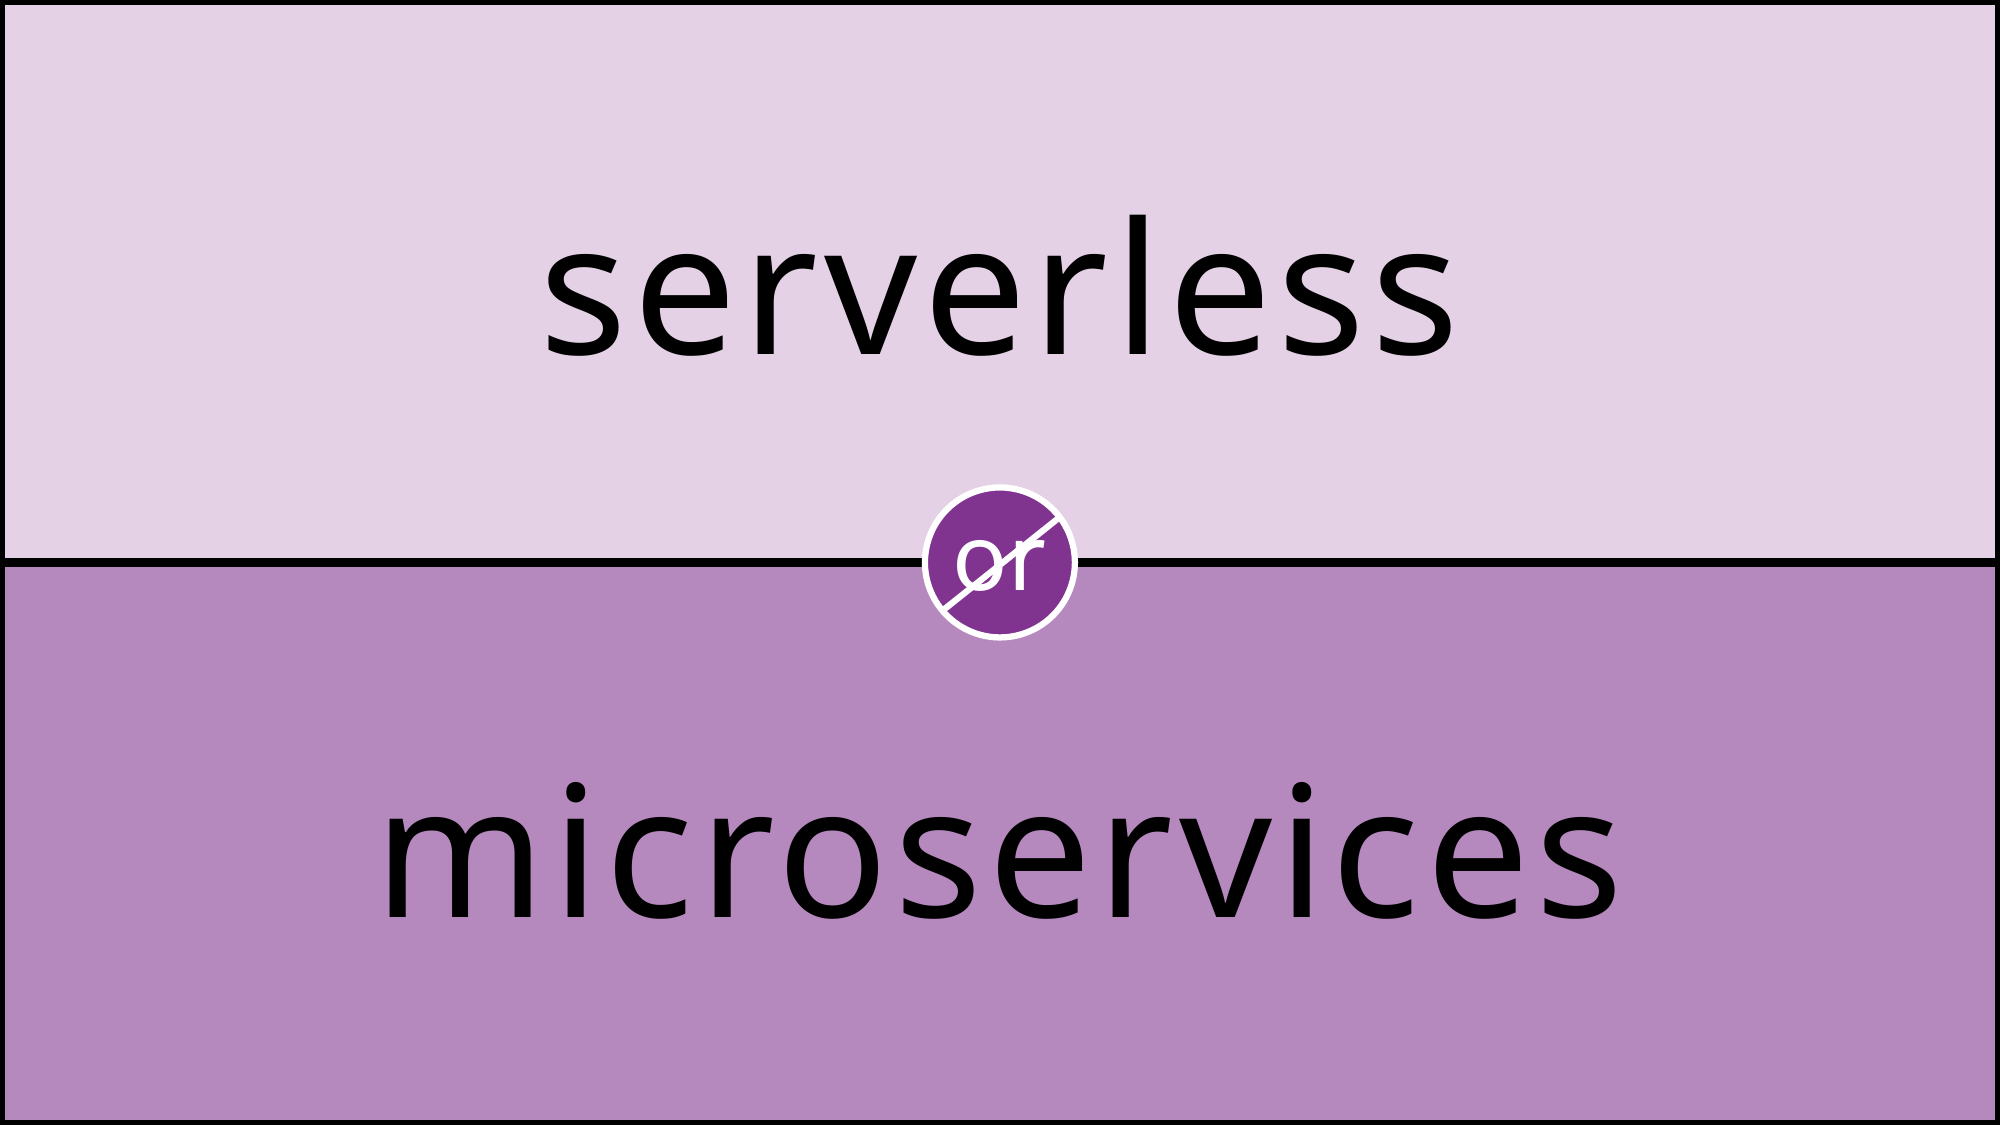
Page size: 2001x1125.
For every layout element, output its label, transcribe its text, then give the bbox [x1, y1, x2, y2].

text_box serverless [0, 0, 2000, 563]
text_box [1062, 518, 1076, 607]
text_box [974, 486, 1026, 491]
text_box or [938, 491, 1062, 617]
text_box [941, 518, 1058, 612]
text_box [947, 617, 1053, 639]
text_box microservices [0, 563, 2000, 1125]
text_box [923, 518, 938, 607]
